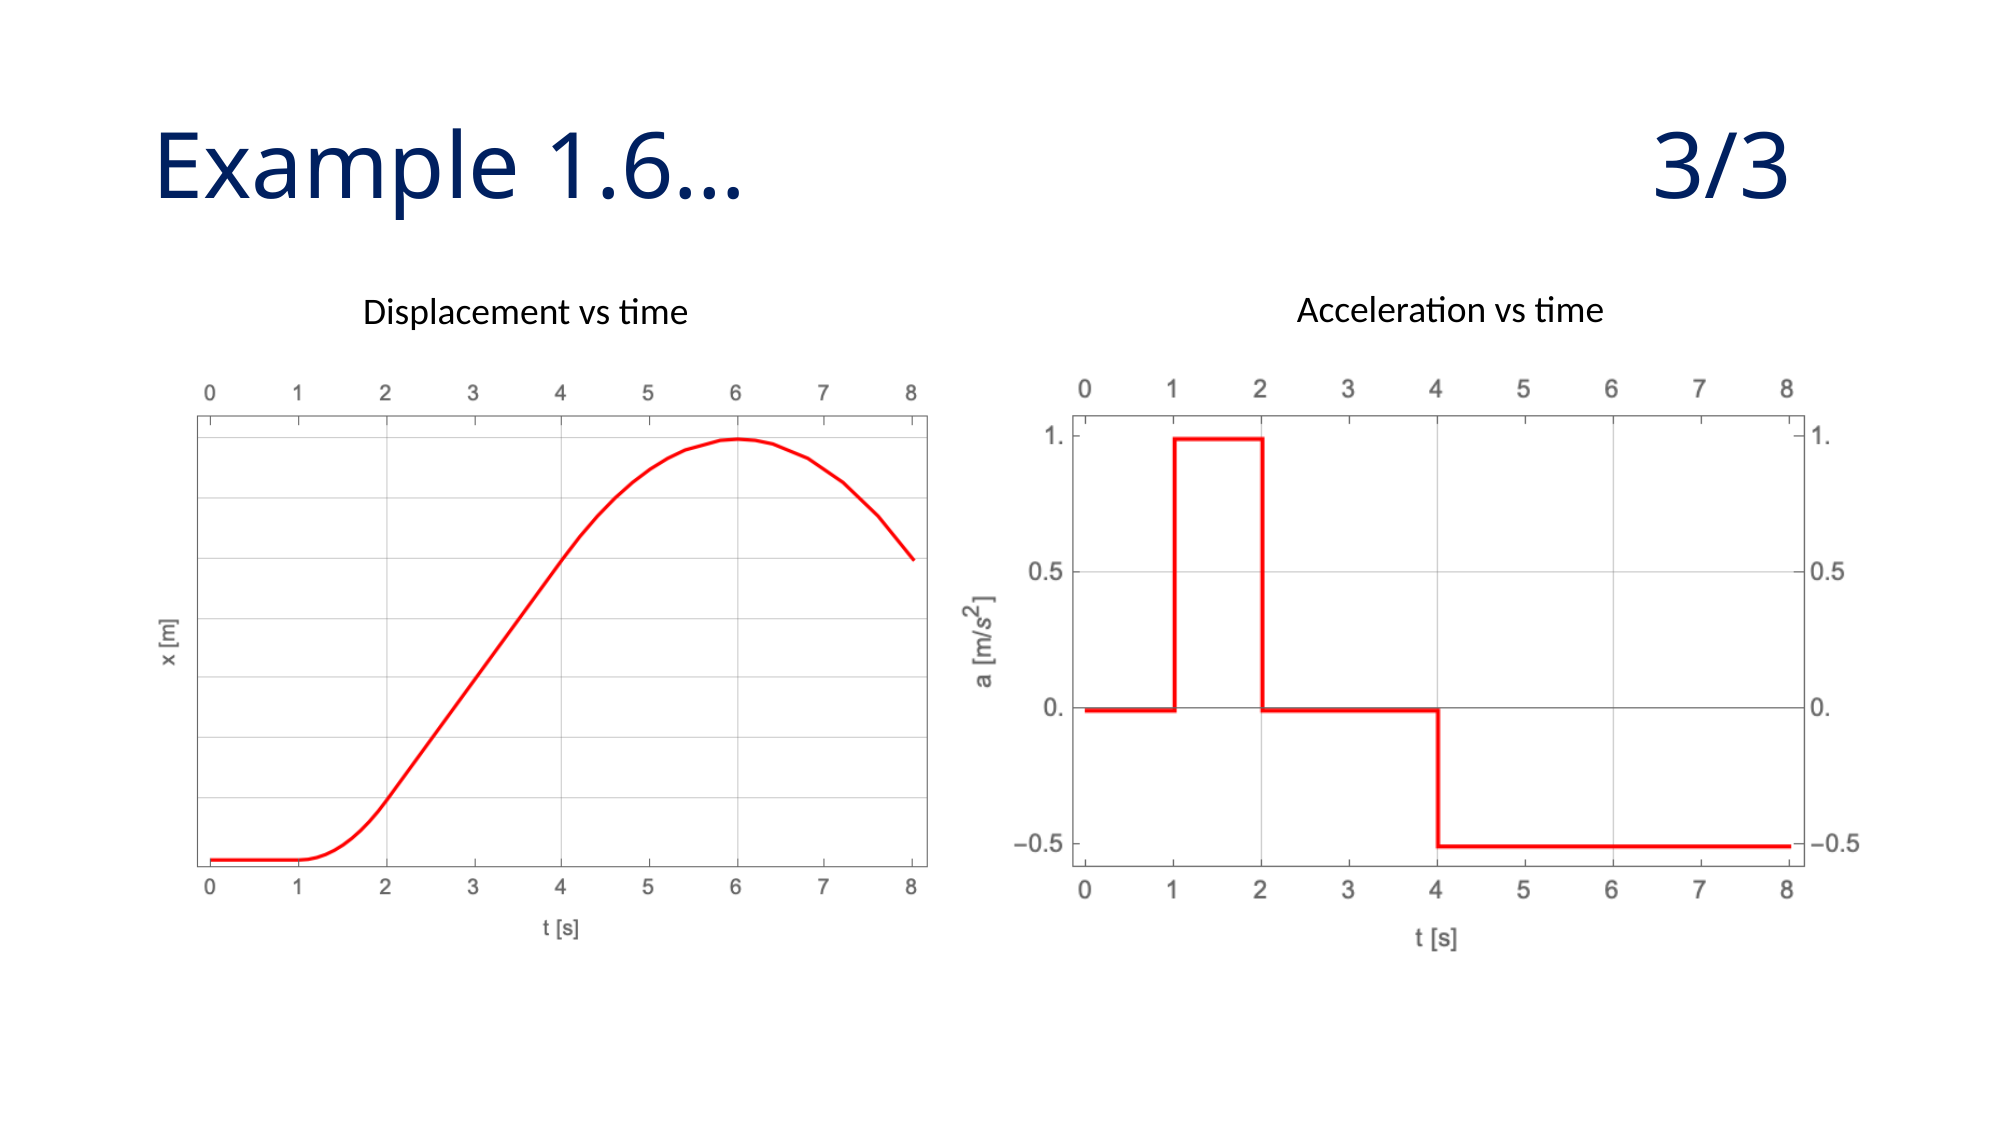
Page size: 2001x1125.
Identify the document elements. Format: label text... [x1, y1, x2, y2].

title Example 1.6… 3/3 [137, 59, 1863, 278]
text_box Acceleration vs time [1282, 277, 1620, 337]
picture [155, 381, 930, 946]
text_box Displacement vs time [348, 279, 704, 340]
picture [958, 375, 1863, 959]
